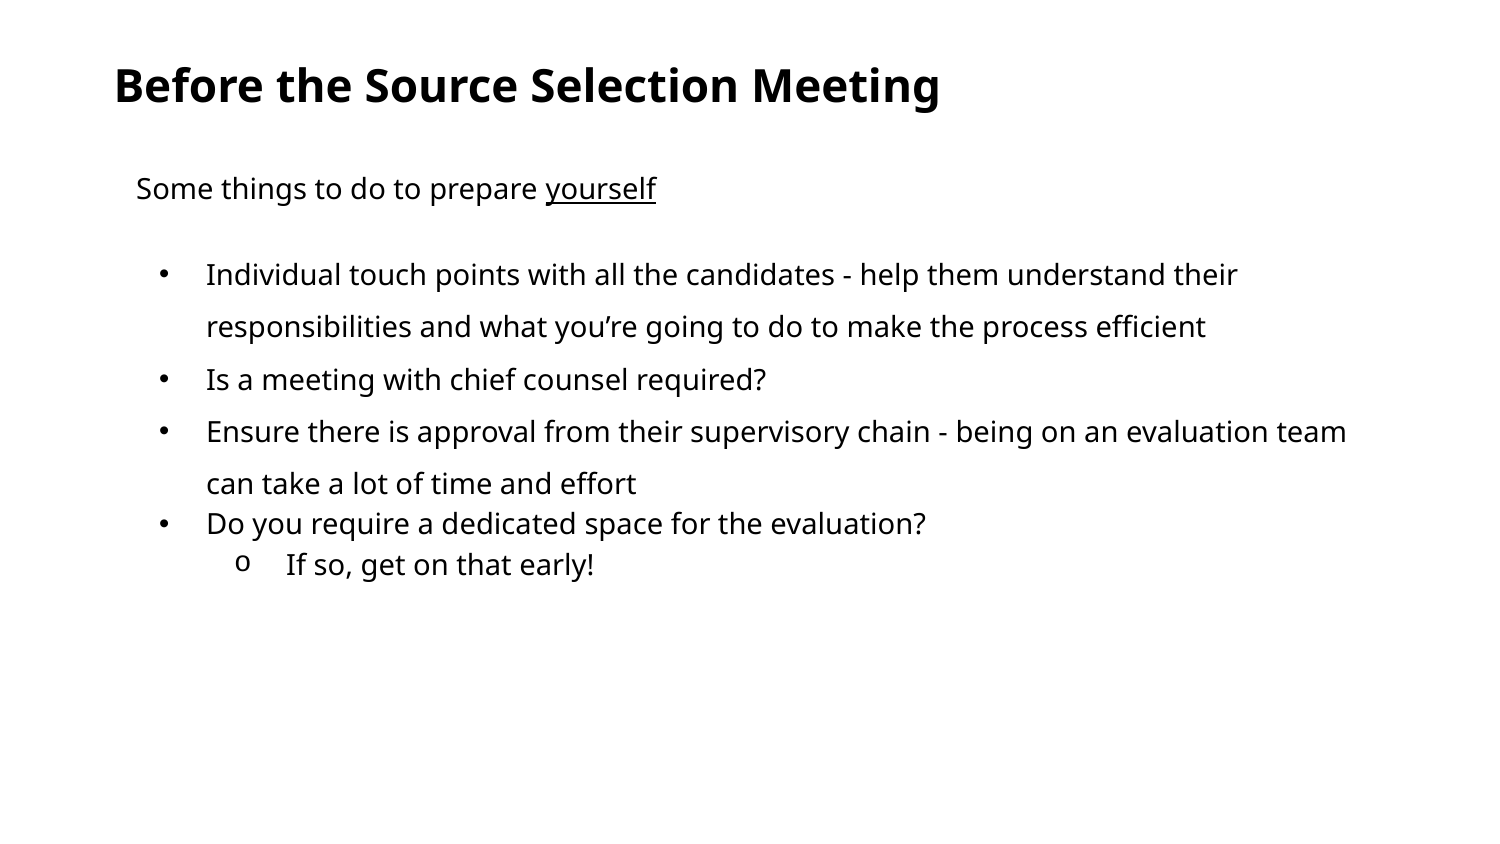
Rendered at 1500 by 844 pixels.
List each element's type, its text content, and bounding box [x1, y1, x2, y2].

list Some things to do to prepare yourself Individual touch points with all the candidates - help them understand their responsibilities and what you’re going to do to make the process efficient Is a meeting with chief counsel required? Ensure there is approval from their supervisory chain - being on an evaluation team can take a lot of time and effort Do you require a dedicated space for the evaluation? If so, get on that early! [121, 150, 1375, 750]
title Before the Source Selection Meeting [98, 41, 1353, 123]
